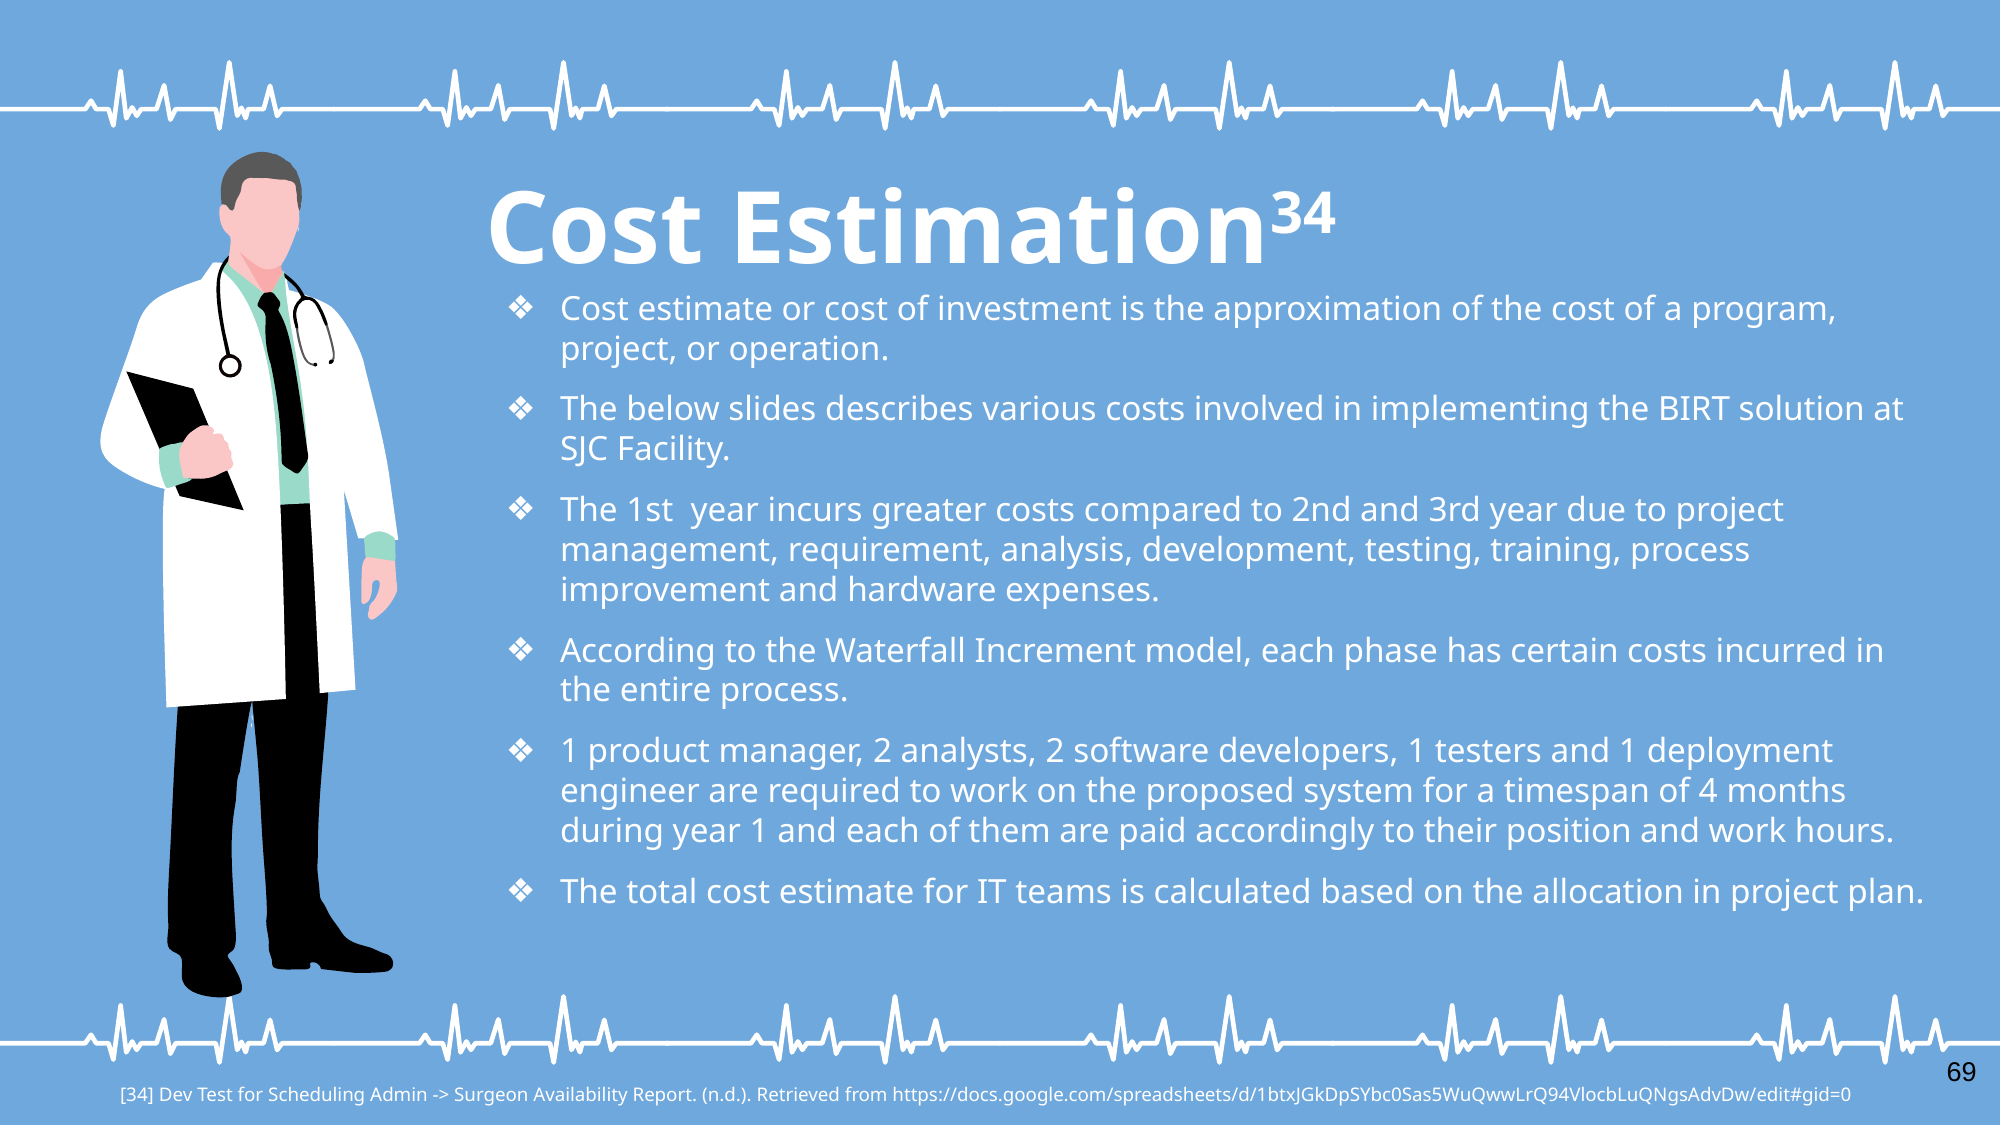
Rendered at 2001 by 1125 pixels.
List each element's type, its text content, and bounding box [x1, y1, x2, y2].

text_box [34] Dev Test for Scheduling Admin -> Surgeon Availability Report. (n.d.). Retrieved from https://docs.google.com/spreadsheets/d/1btxJGkDpSYbc0Sas5WuQwwLrQ94VlocbLuQNgsAdvDw/edit#gid=0 [99, 1074, 1871, 1125]
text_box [100, 151, 398, 998]
text_box Cost estimate or cost of investment is the approximation of the cost of a program, project, or operation. The below slides describes various costs involved in implementing the BIRT solution at SJC Facility. The 1st year incurs greater costs compared to 2nd and 3rd year due to project management, requirement, analysis, development, testing, training, process improvement and hardware expenses. According to the Waterfall Increment model, each phase has certain costs incurred in the entire process. 1 product manager, 2 analysts, 2 software developers, 1 testers and 1 deployment engineer are required to work on the proposed system for a timespan of 4 months during year 1 and each of them are paid accordingly to their position and work hours. The total cost estimate for IT teams is calculated based on the allocation in project plan. [470, 279, 1949, 979]
slide_number 69 [1871, 1074, 1992, 1125]
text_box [0, 62, 2000, 129]
text_box Cost Estimation34 [470, 155, 1877, 279]
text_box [0, 996, 2000, 1063]
